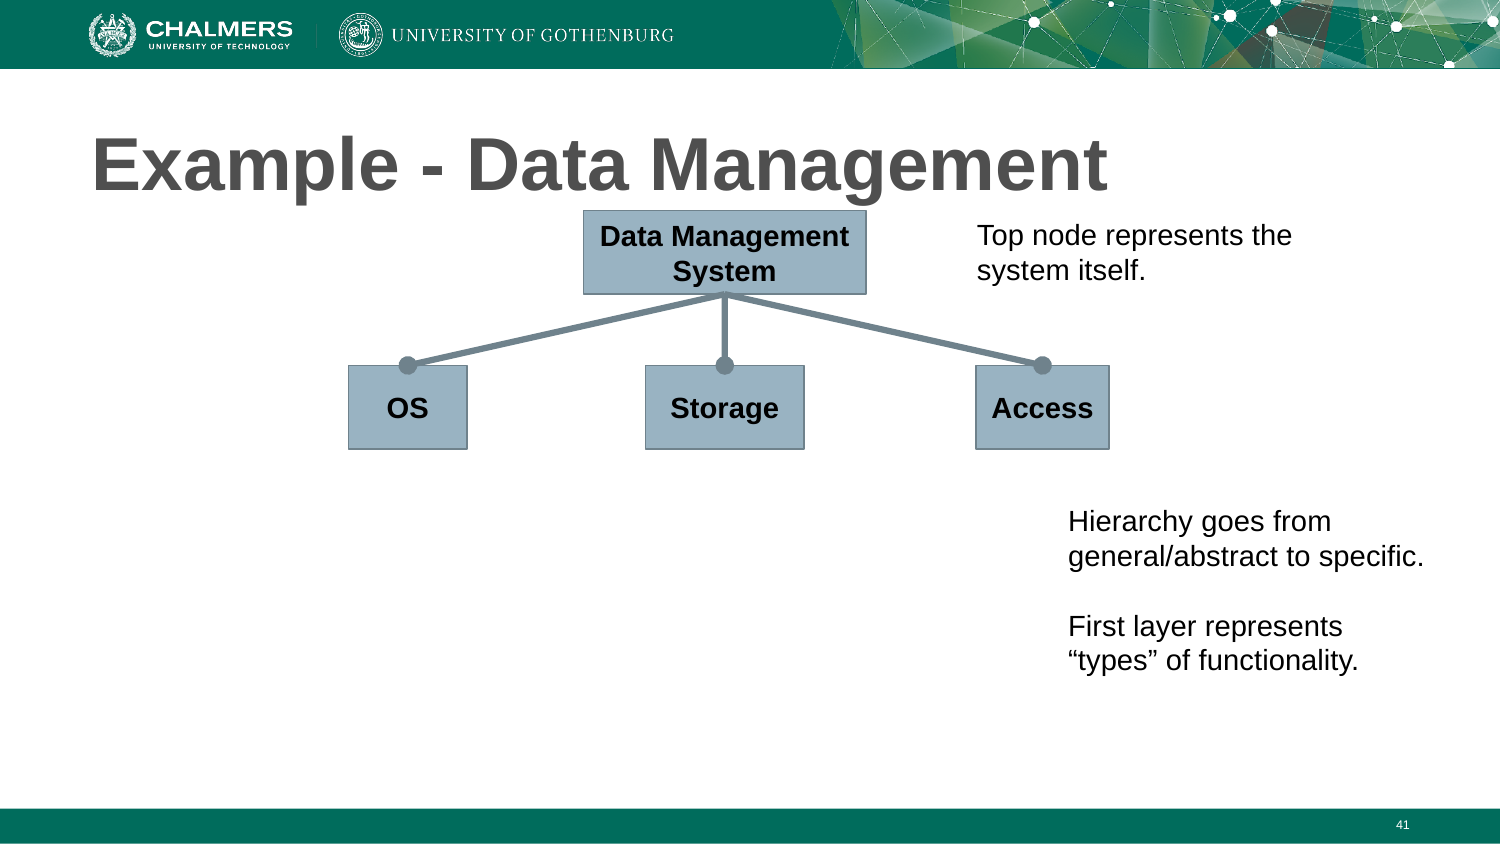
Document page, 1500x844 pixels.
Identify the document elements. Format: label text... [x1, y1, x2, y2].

text_box Access [976, 365, 1109, 450]
text_box Top node represents the system itself. [961, 201, 1356, 302]
text_box OS [348, 365, 468, 450]
picture [759, 0, 1500, 68]
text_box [407, 293, 723, 366]
slide_number ‹#› [1074, 809, 1425, 844]
picture [64, 0, 696, 85]
text_box Data Management System [583, 210, 866, 292]
text_box Hierarchy goes from general/abstract to specific. First layer represents “types” of functionality. [1053, 486, 1447, 692]
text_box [724, 293, 1043, 366]
text_box Storage [645, 374, 805, 450]
title Example - Data Management [76, 100, 1425, 211]
